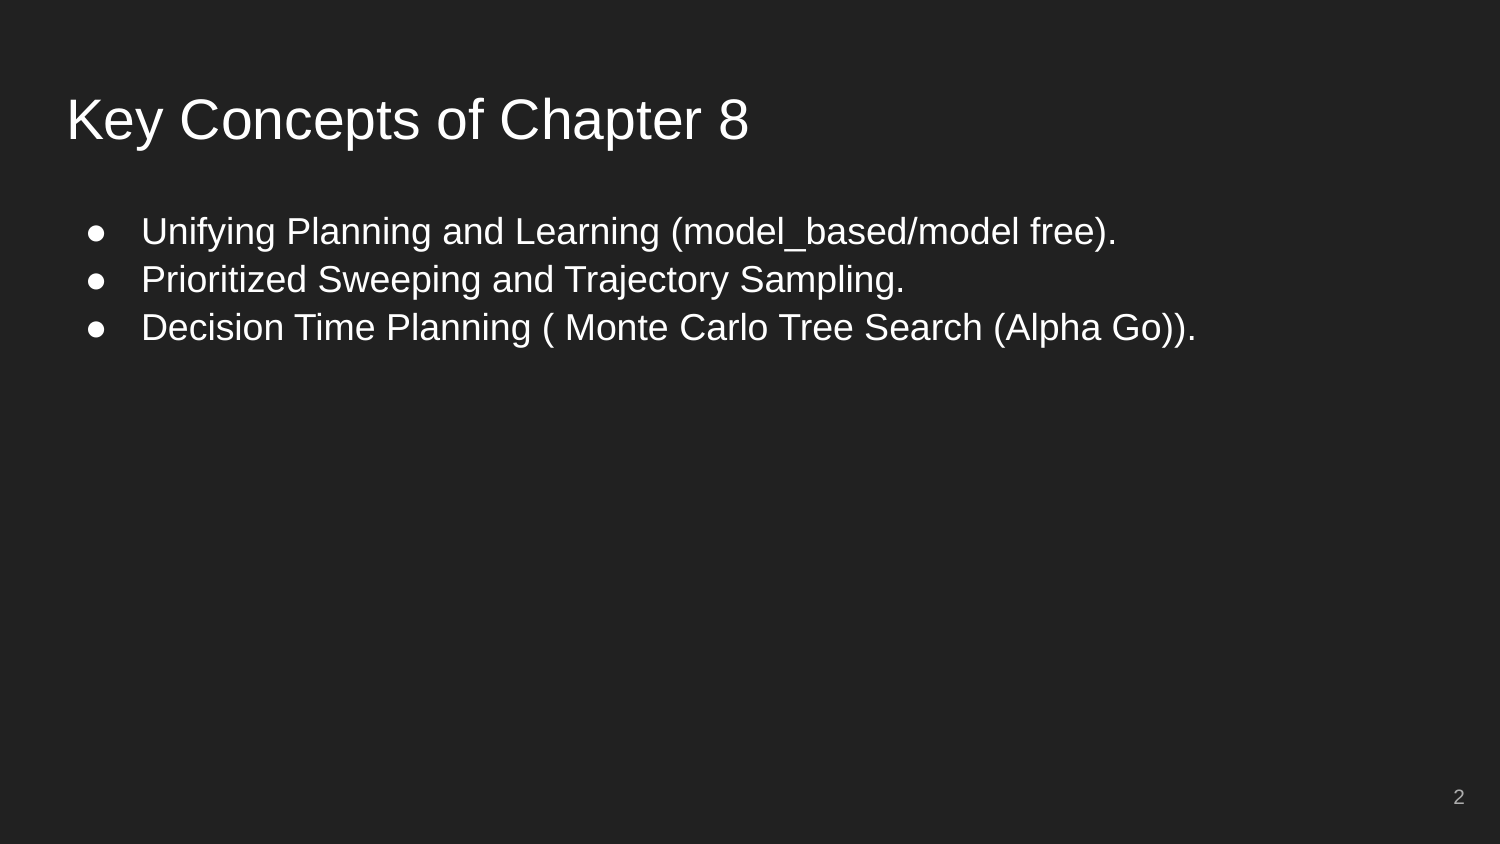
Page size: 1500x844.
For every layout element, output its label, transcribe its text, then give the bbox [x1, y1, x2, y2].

title Key Concepts of Chapter 8 [51, 72, 1449, 167]
list Unifying Planning and Learning (model_based/model free). Prioritized Sweeping and Trajectory Sampling. Decision Time Planning ( Monte Carlo Tree Search (Alpha Go)). [51, 189, 1449, 750]
slide_number ‹#› [1389, 764, 1480, 830]
